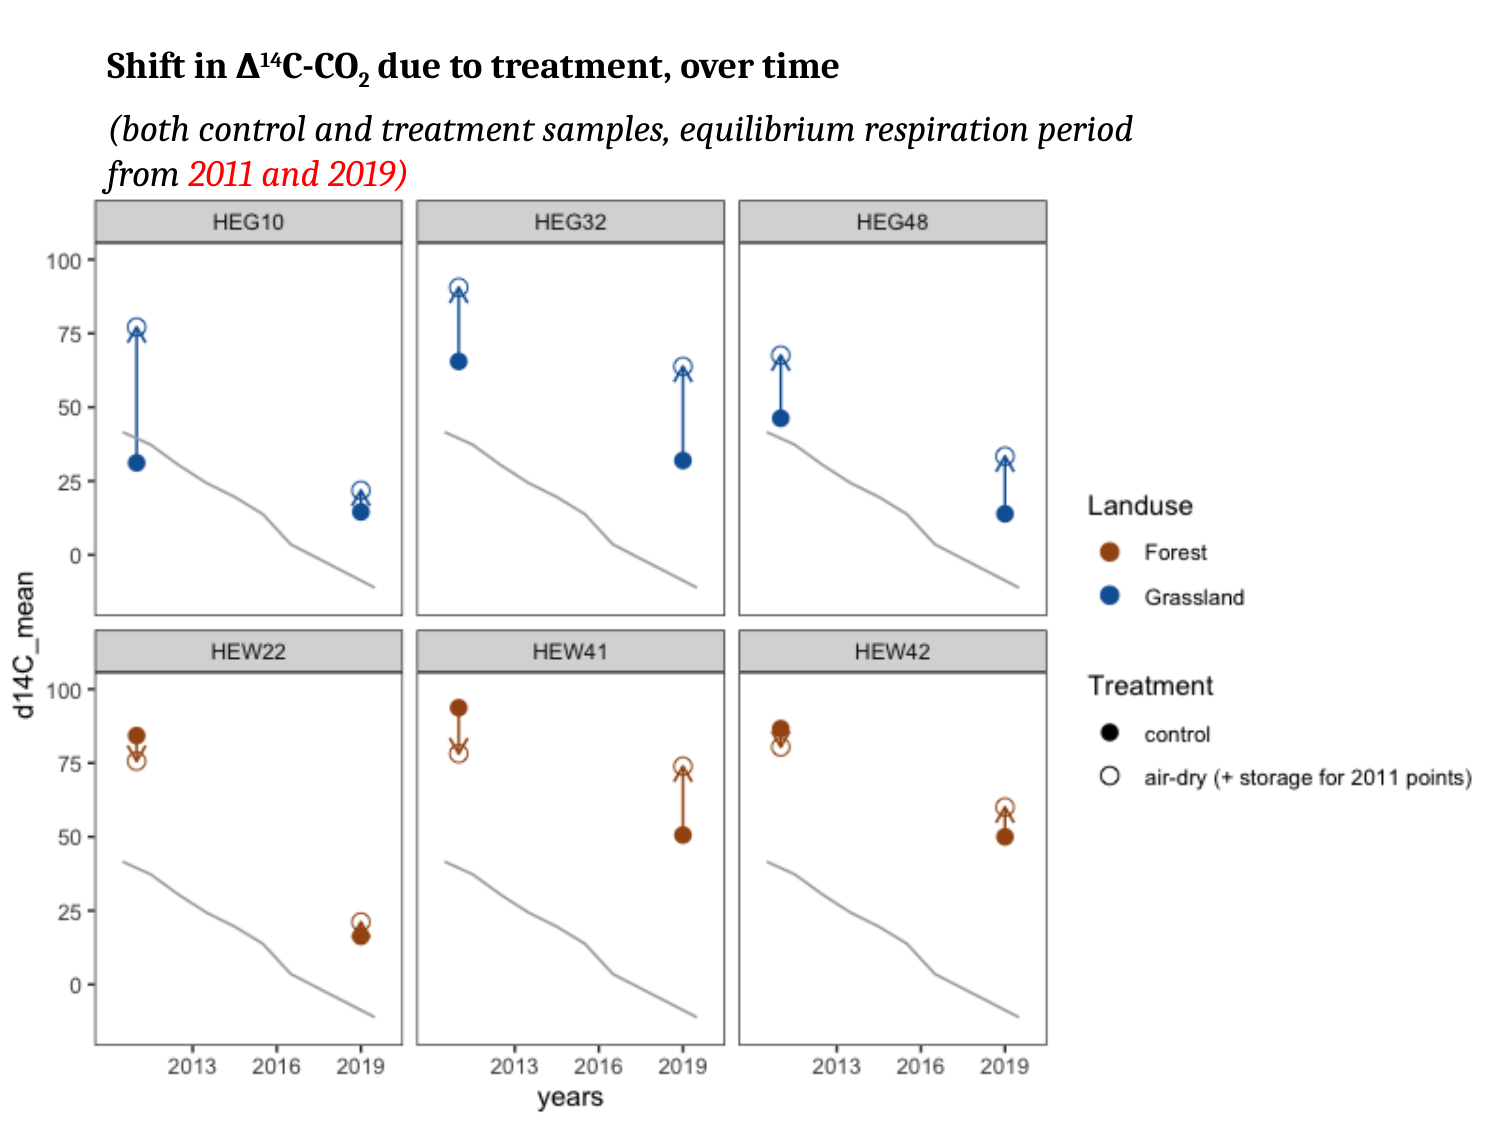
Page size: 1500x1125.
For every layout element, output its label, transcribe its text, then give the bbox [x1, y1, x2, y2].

text_box Shift in ∆14C-CO2 due to treatment, over time (both control and treatment samples, equilibrium respiration period from 2011 and 2019) [92, 33, 1214, 185]
picture [0, 187, 1500, 1125]
